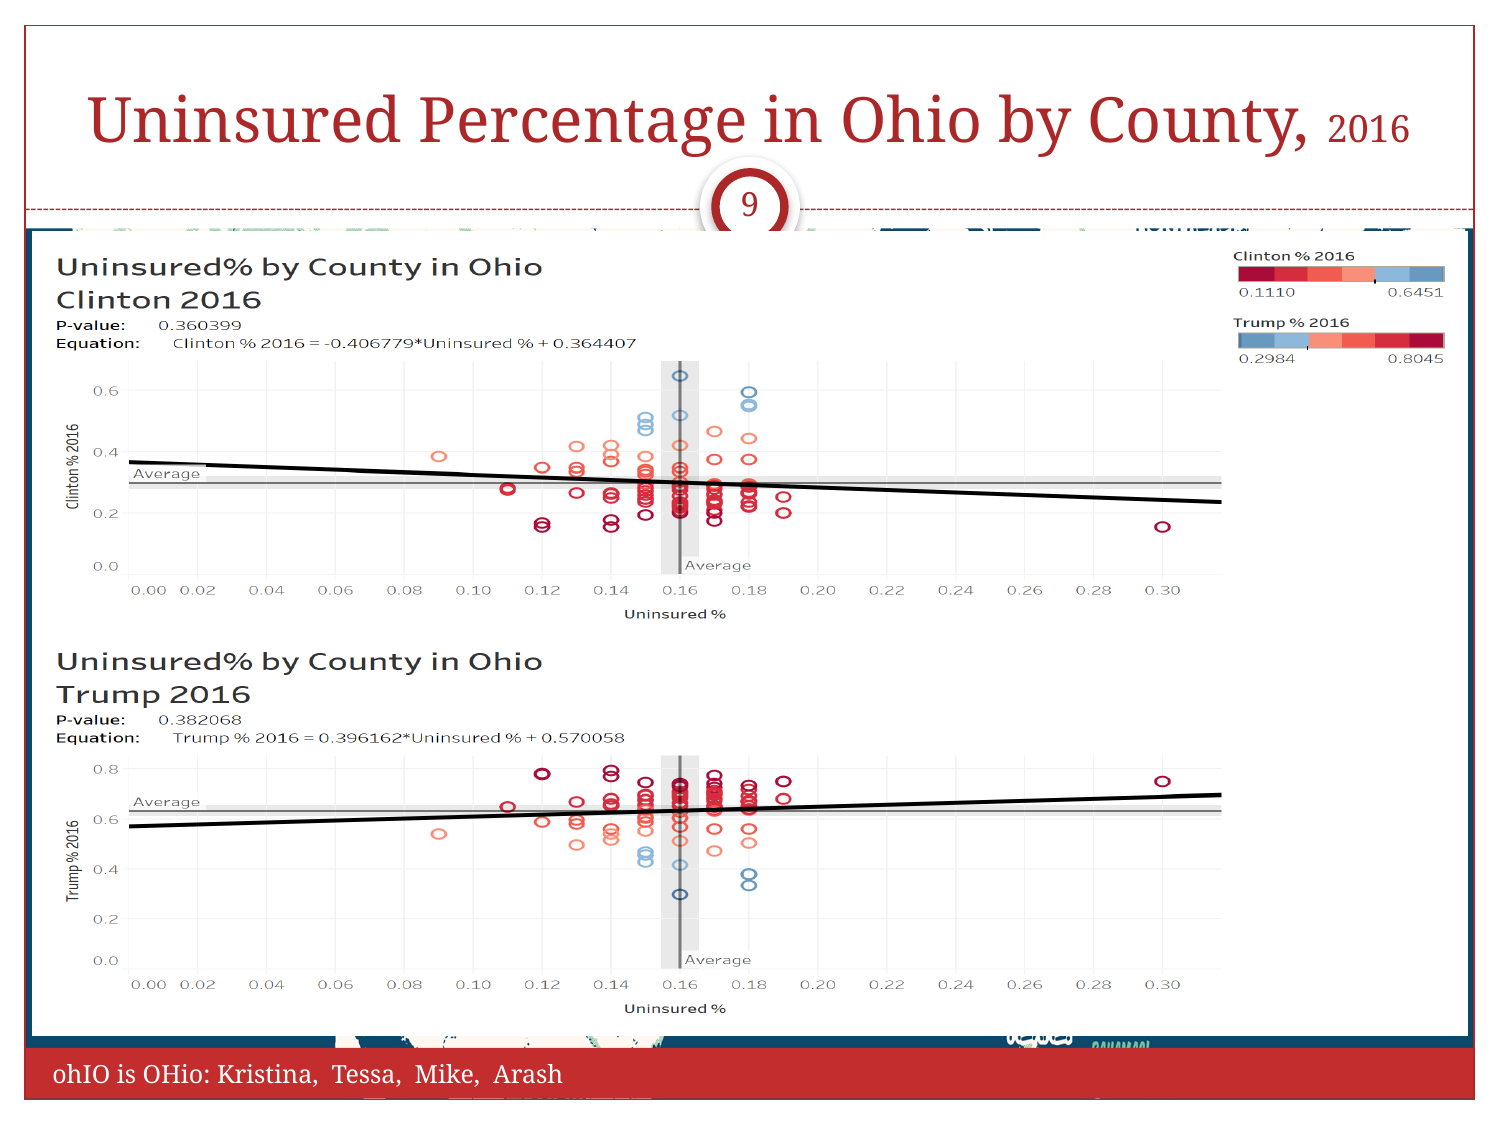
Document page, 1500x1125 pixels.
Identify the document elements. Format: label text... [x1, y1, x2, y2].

slide_number 9 [712, 169, 788, 228]
footer ohIO is OHio: Kristina, Tessa, Mike, Arash [37, 1051, 1468, 1112]
picture [26, 229, 1473, 1047]
title Uninsured Percentage in Ohio by County, 2016 [49, 37, 1450, 162]
